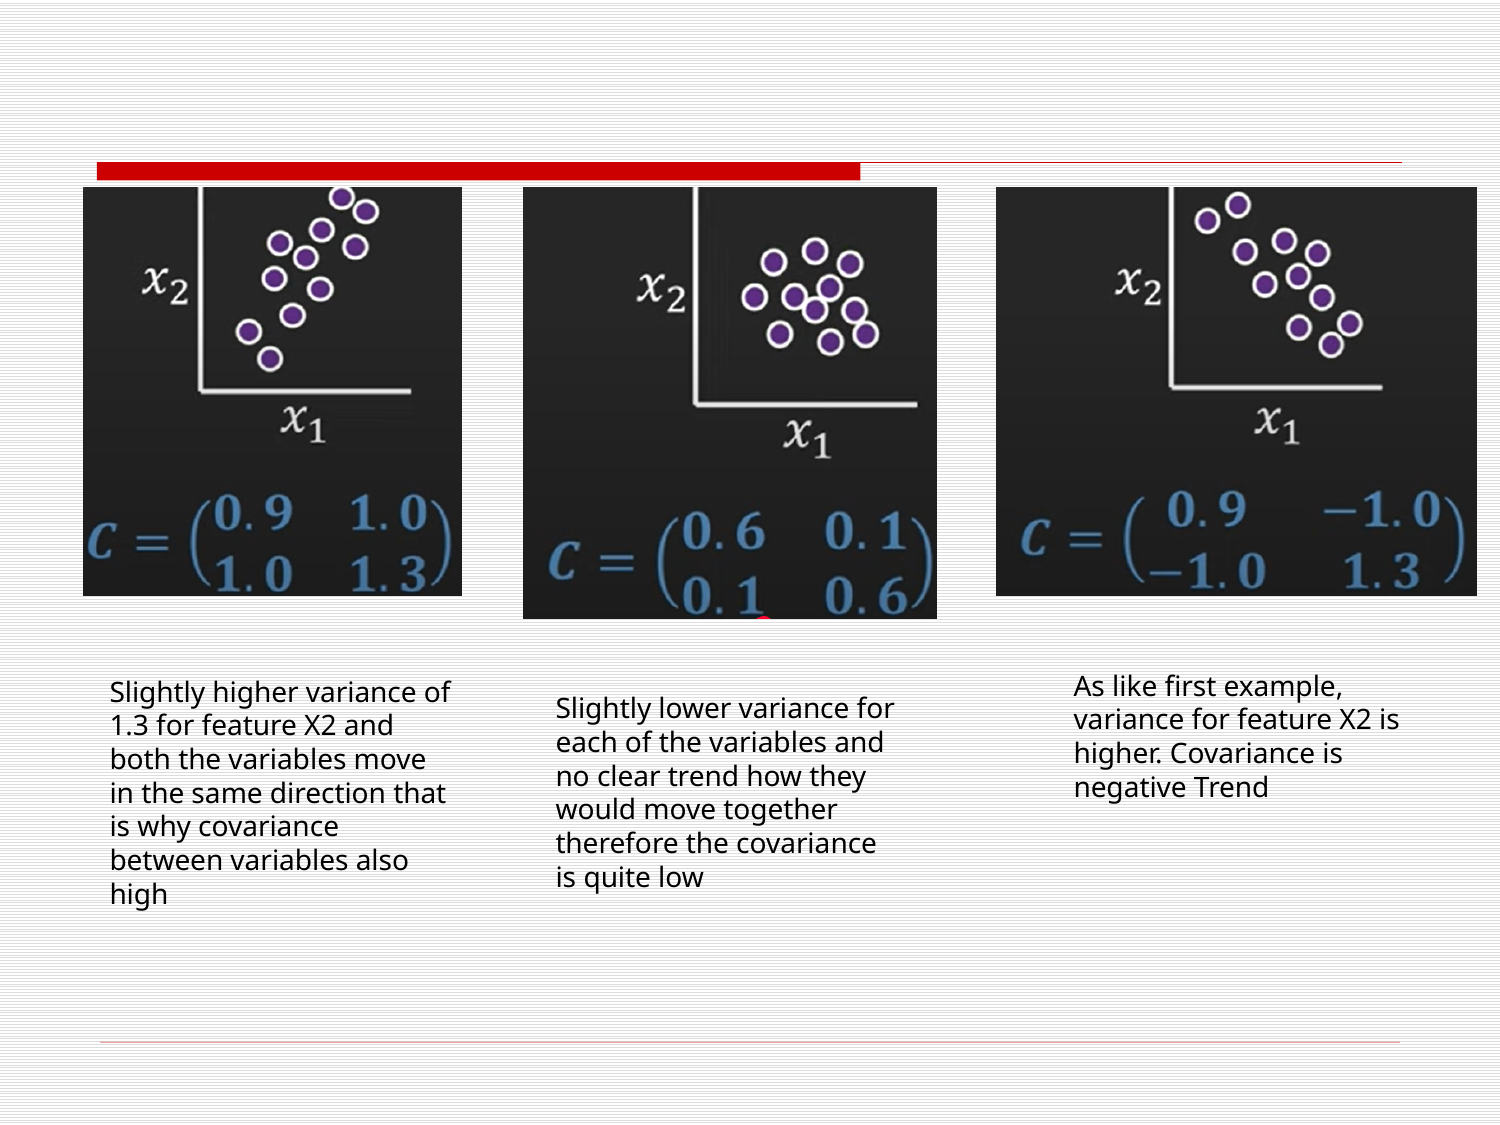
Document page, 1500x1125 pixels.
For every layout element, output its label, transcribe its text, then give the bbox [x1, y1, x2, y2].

picture [83, 187, 462, 596]
text_box Slightly higher variance of 1.3 for feature X2 and both the variables move in the same direction that is why covariance between variables also high [94, 666, 473, 918]
text_box As like first example, variance for feature X2 is higher. Covariance is negative Trend [1058, 660, 1437, 811]
picture [996, 187, 1477, 596]
text_box Slightly lower variance for each of the variables and no clear trend how they would move together therefore the covariance is quite low [540, 683, 919, 901]
picture [522, 186, 937, 619]
